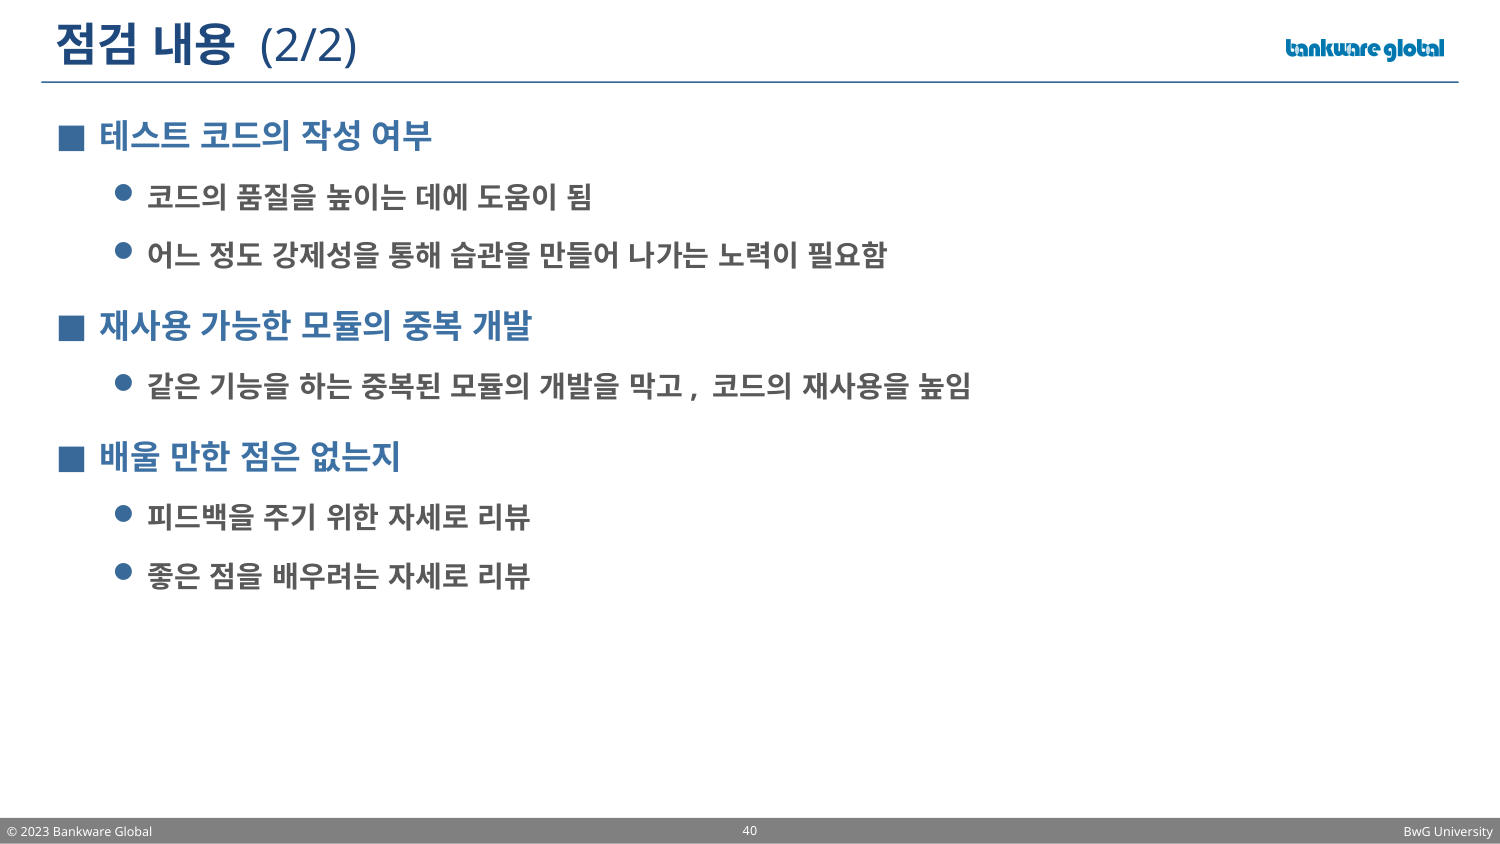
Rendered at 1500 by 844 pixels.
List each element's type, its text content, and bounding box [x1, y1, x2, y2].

title 점검 내용 (2/2) [40, 17, 1459, 77]
list 테스트 코드의 작성 여부 코드의 품질을 높이는 데에 도움이 됨 어느 정도 강제성을 통해 습관을 만들어 나가는 노력이 필요함 재사용 가능한 모듈의 중복 개발 같은 기능을 하는 중복된 모듈의 개발을 막고, 코드의 재사용을 높임 배울 만한 점은 없는지 피드백을 주기 위한 자세로 리뷰 좋은 점을 배우려는 자세로 리뷰 [40, 87, 1459, 785]
slide_number 40 [741, 823, 759, 840]
